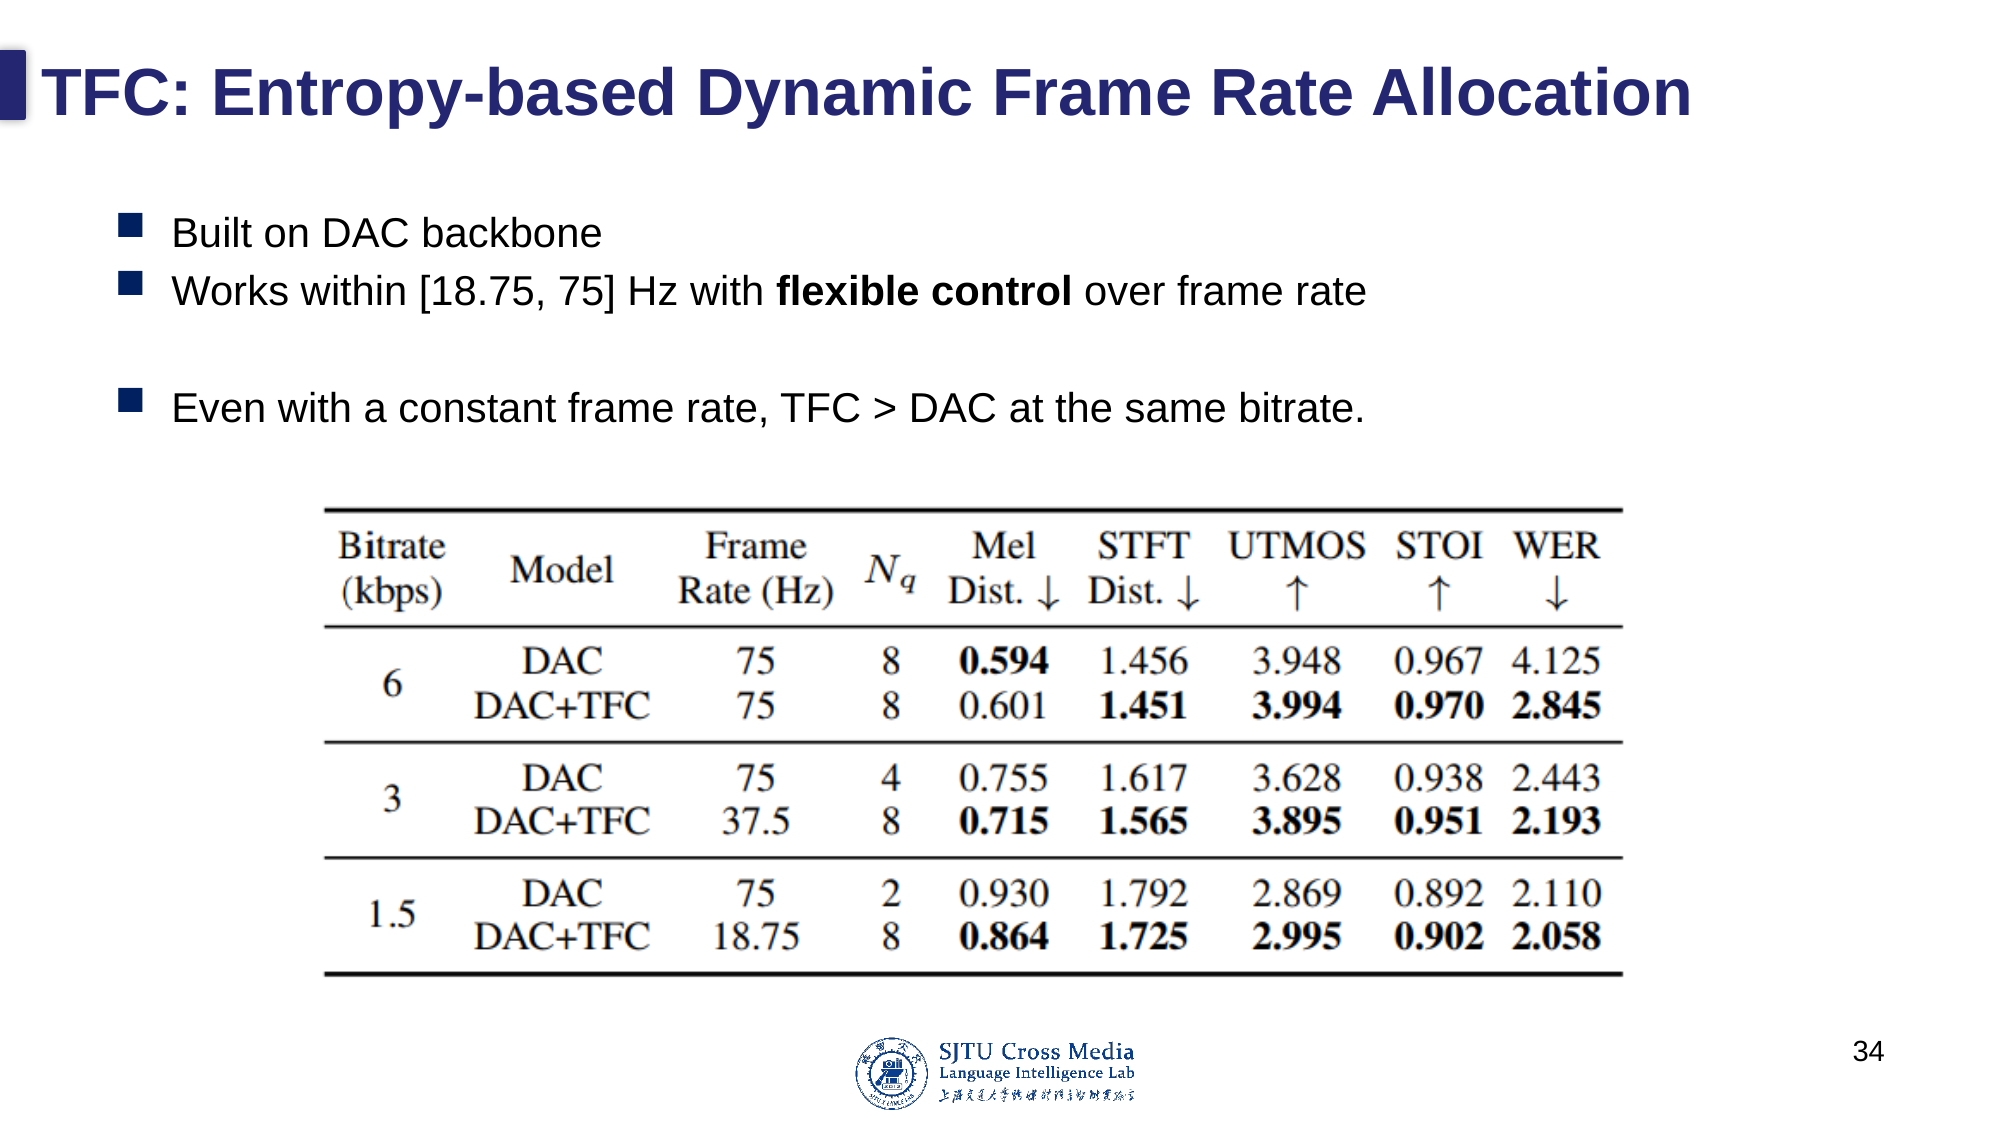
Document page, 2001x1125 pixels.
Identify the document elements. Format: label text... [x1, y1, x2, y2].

title TFC: Entropy-based Dynamic Frame Rate Allocation [25, 0, 1969, 199]
picture [301, 495, 1663, 1003]
slide_number 34 [1433, 1024, 1901, 1103]
picture [832, 1024, 1162, 1123]
list Built on DAC backbone Works within [18.75, 75] Hz with flexible control over frame rate Even with a constant frame rate, TFC > DAC at the same bitrate. [99, 197, 1914, 1000]
